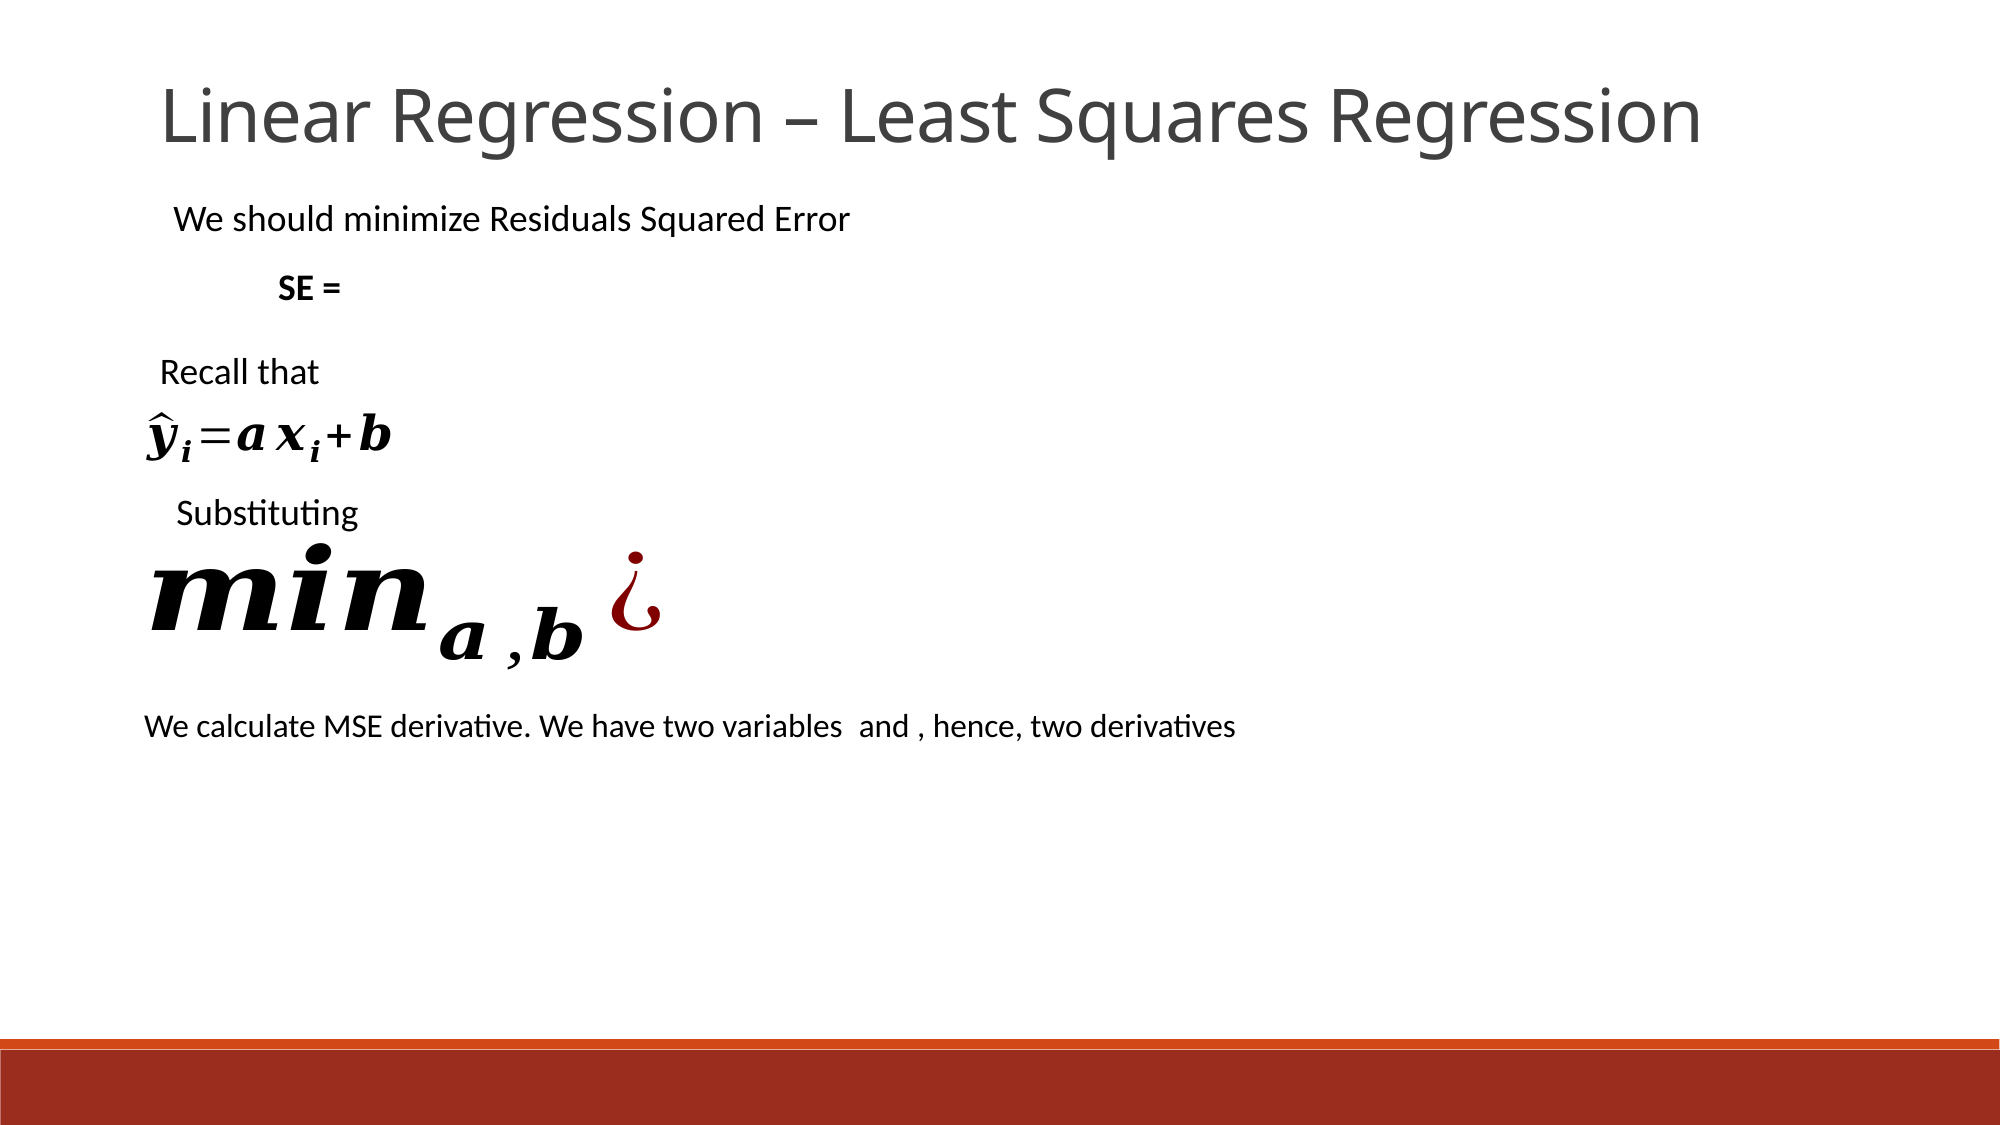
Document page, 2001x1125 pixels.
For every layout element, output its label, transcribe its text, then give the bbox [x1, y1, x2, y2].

text_box We should minimize Residuals Squared Error [158, 186, 867, 247]
text_box Recall that [145, 340, 335, 400]
title Linear Regression – Least Squares Regression [144, 25, 1795, 166]
